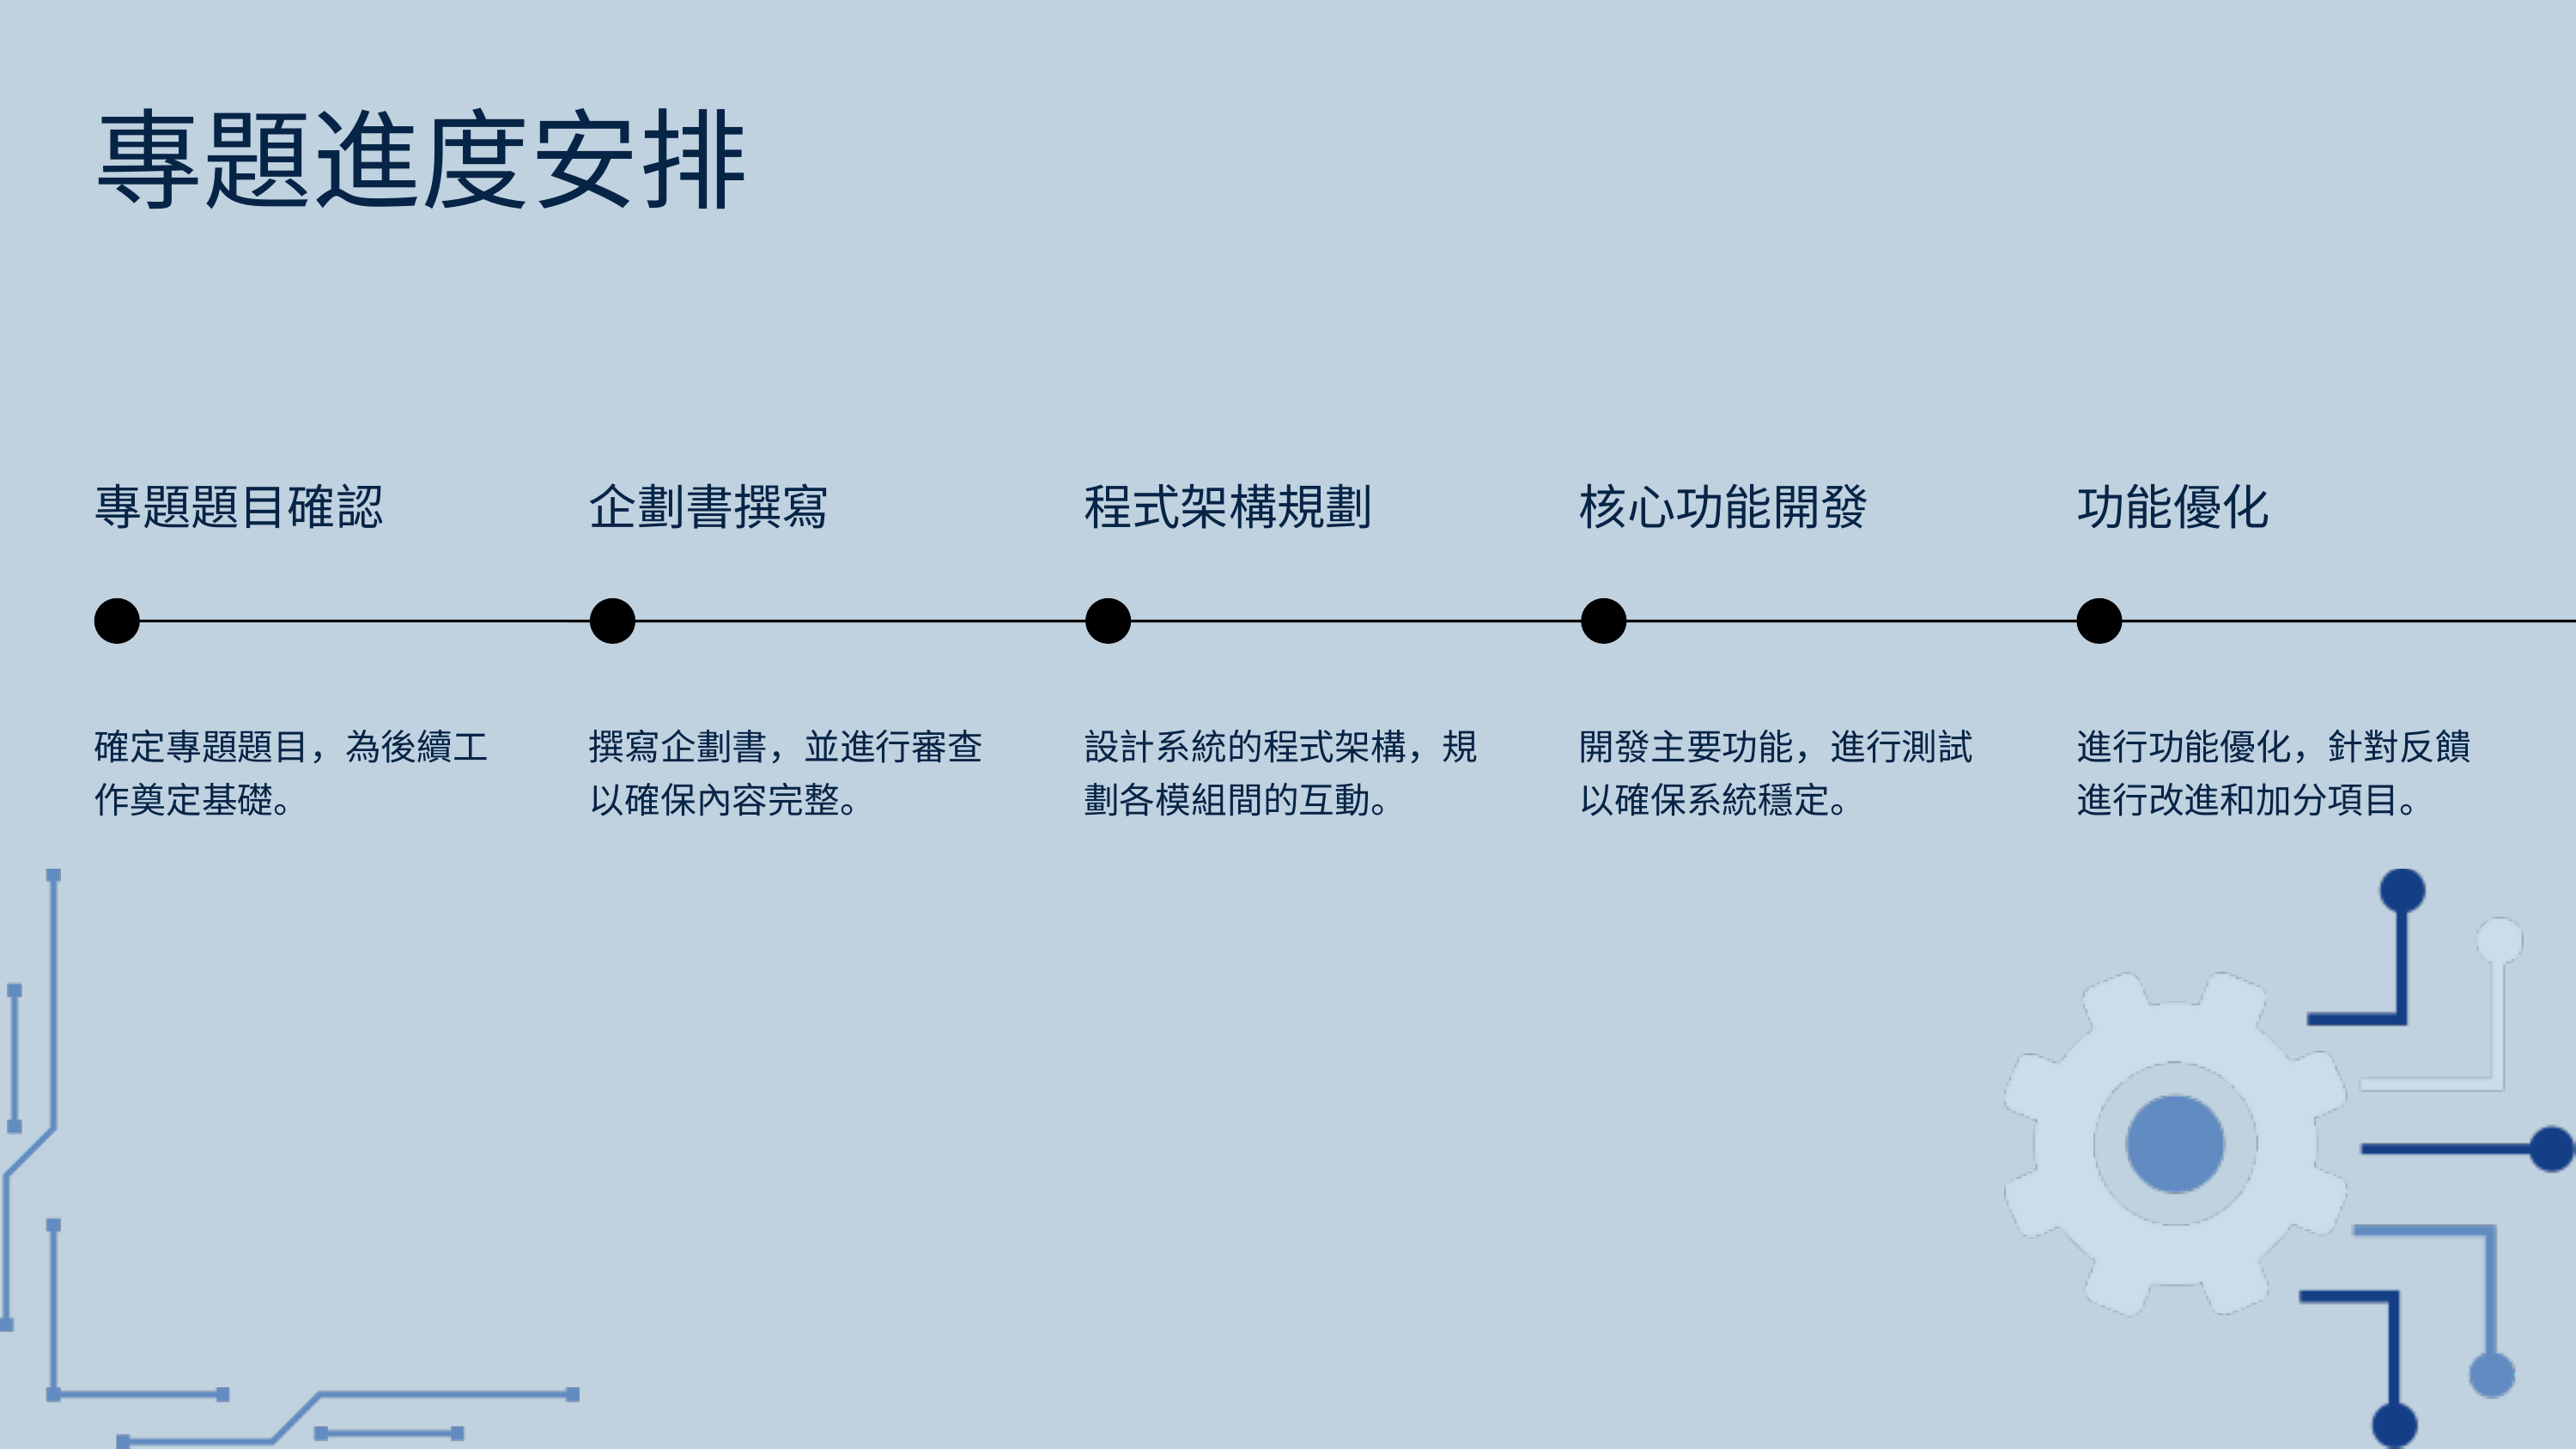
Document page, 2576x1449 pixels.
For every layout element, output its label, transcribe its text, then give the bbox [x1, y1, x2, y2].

text_box 程式架構規劃 [1084, 479, 1487, 535]
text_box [589, 597, 636, 645]
text_box 開發主要功能，進行測試以確保系統穩定。 [1578, 713, 1984, 822]
text_box 設計系統的程式架構，規劃各模組間的互動。 [1084, 713, 1487, 822]
text_box 進行功能優化，針對反饋進行改進和加分項目。 [2076, 713, 2482, 822]
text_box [1580, 597, 1627, 645]
text_box 企劃書撰寫 [588, 479, 992, 535]
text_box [2076, 597, 2123, 645]
text_box [0, 869, 580, 1449]
text_box [2003, 869, 2576, 1449]
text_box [1084, 597, 1132, 645]
text_box 專題進度安排 [94, 96, 2323, 222]
text_box 確定專題題目，為後續工作奠定基礎。 [94, 713, 497, 822]
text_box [94, 597, 141, 645]
text_box 功能優化 [2076, 479, 2482, 535]
text_box 撰寫企劃書，並進行審查以確保內容完整。 [588, 713, 992, 822]
text_box 核心功能開發 [1578, 479, 1984, 535]
text_box 專題題目確認 [94, 479, 497, 535]
